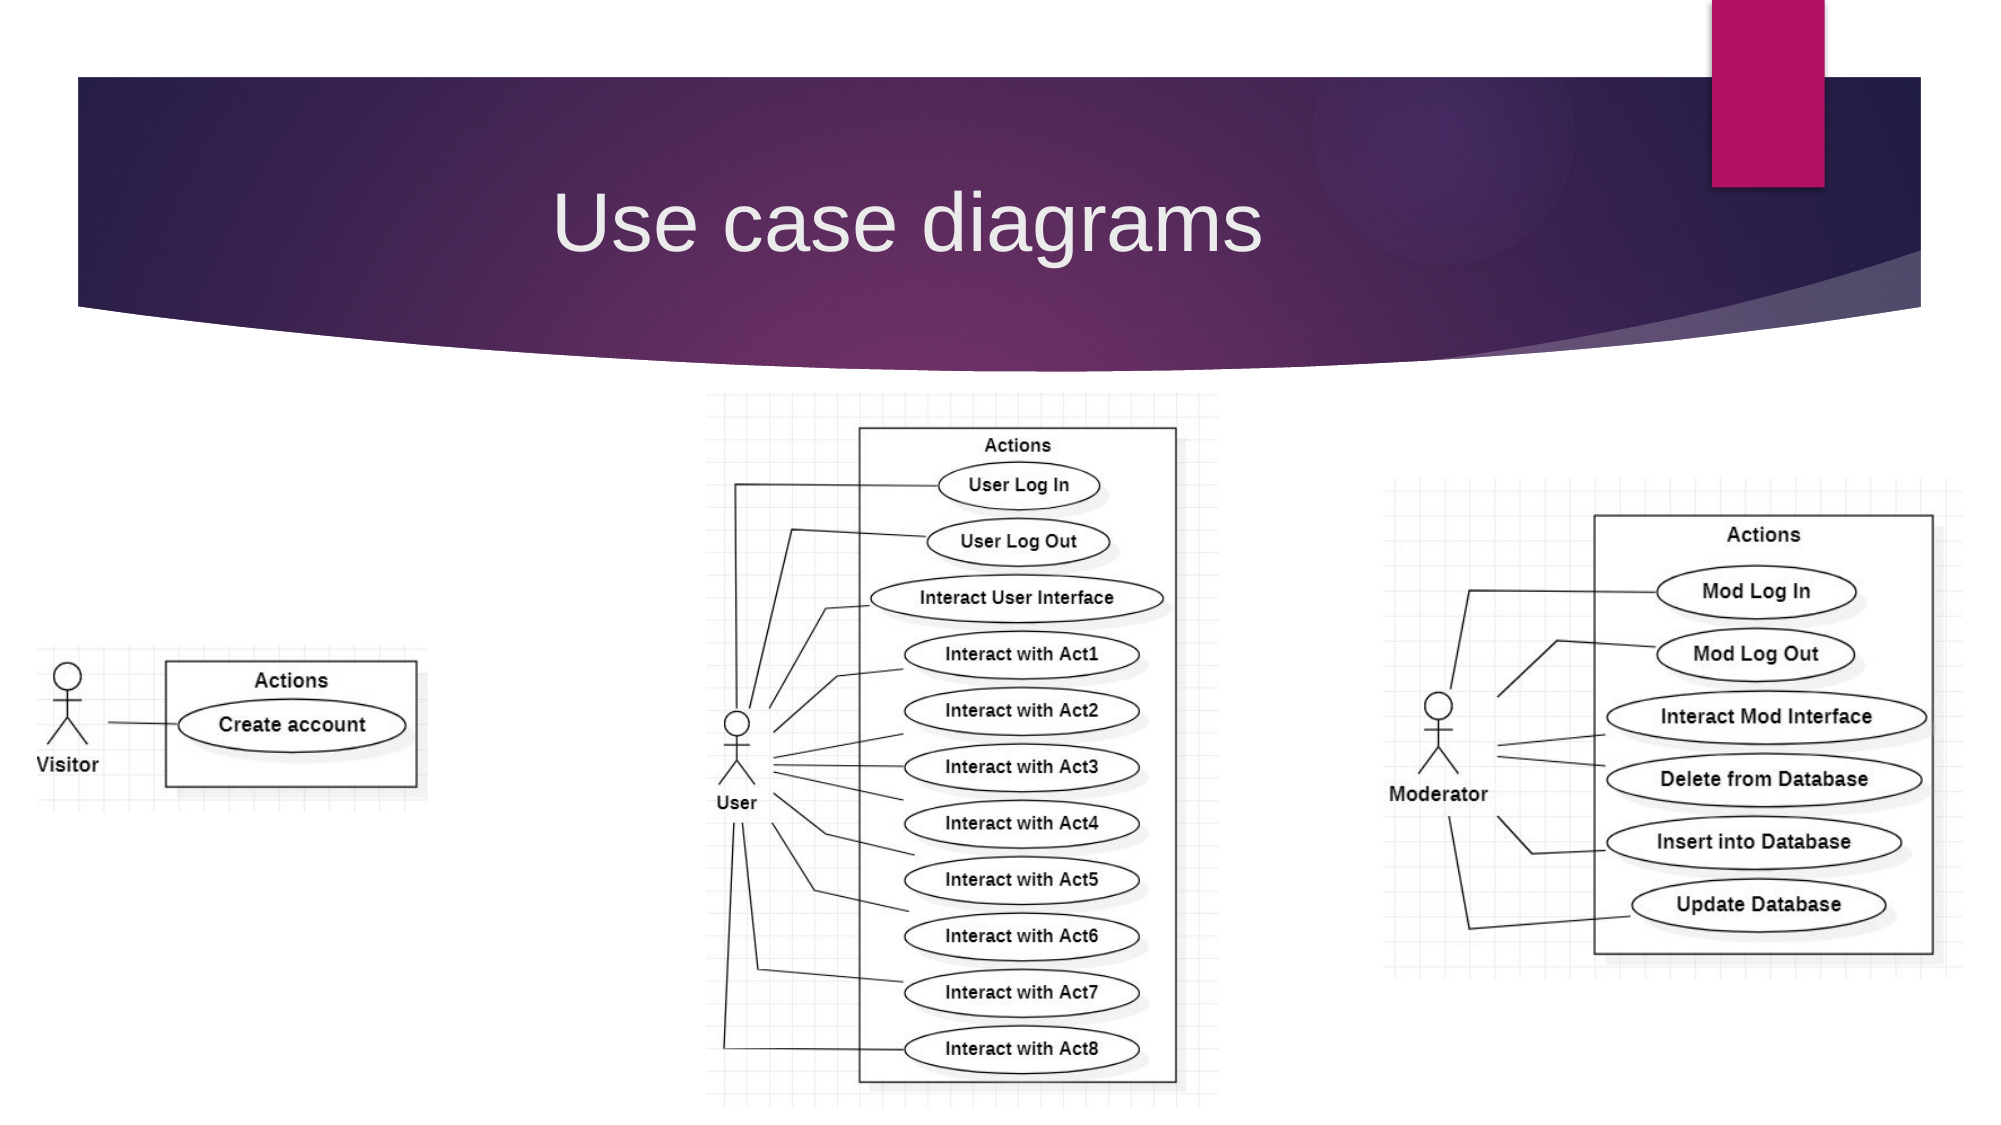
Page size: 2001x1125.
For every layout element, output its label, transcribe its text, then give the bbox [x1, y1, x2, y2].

picture [1383, 478, 1963, 979]
picture [706, 392, 1219, 1109]
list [37, 644, 428, 812]
title Use case diagrams [189, 159, 1627, 276]
